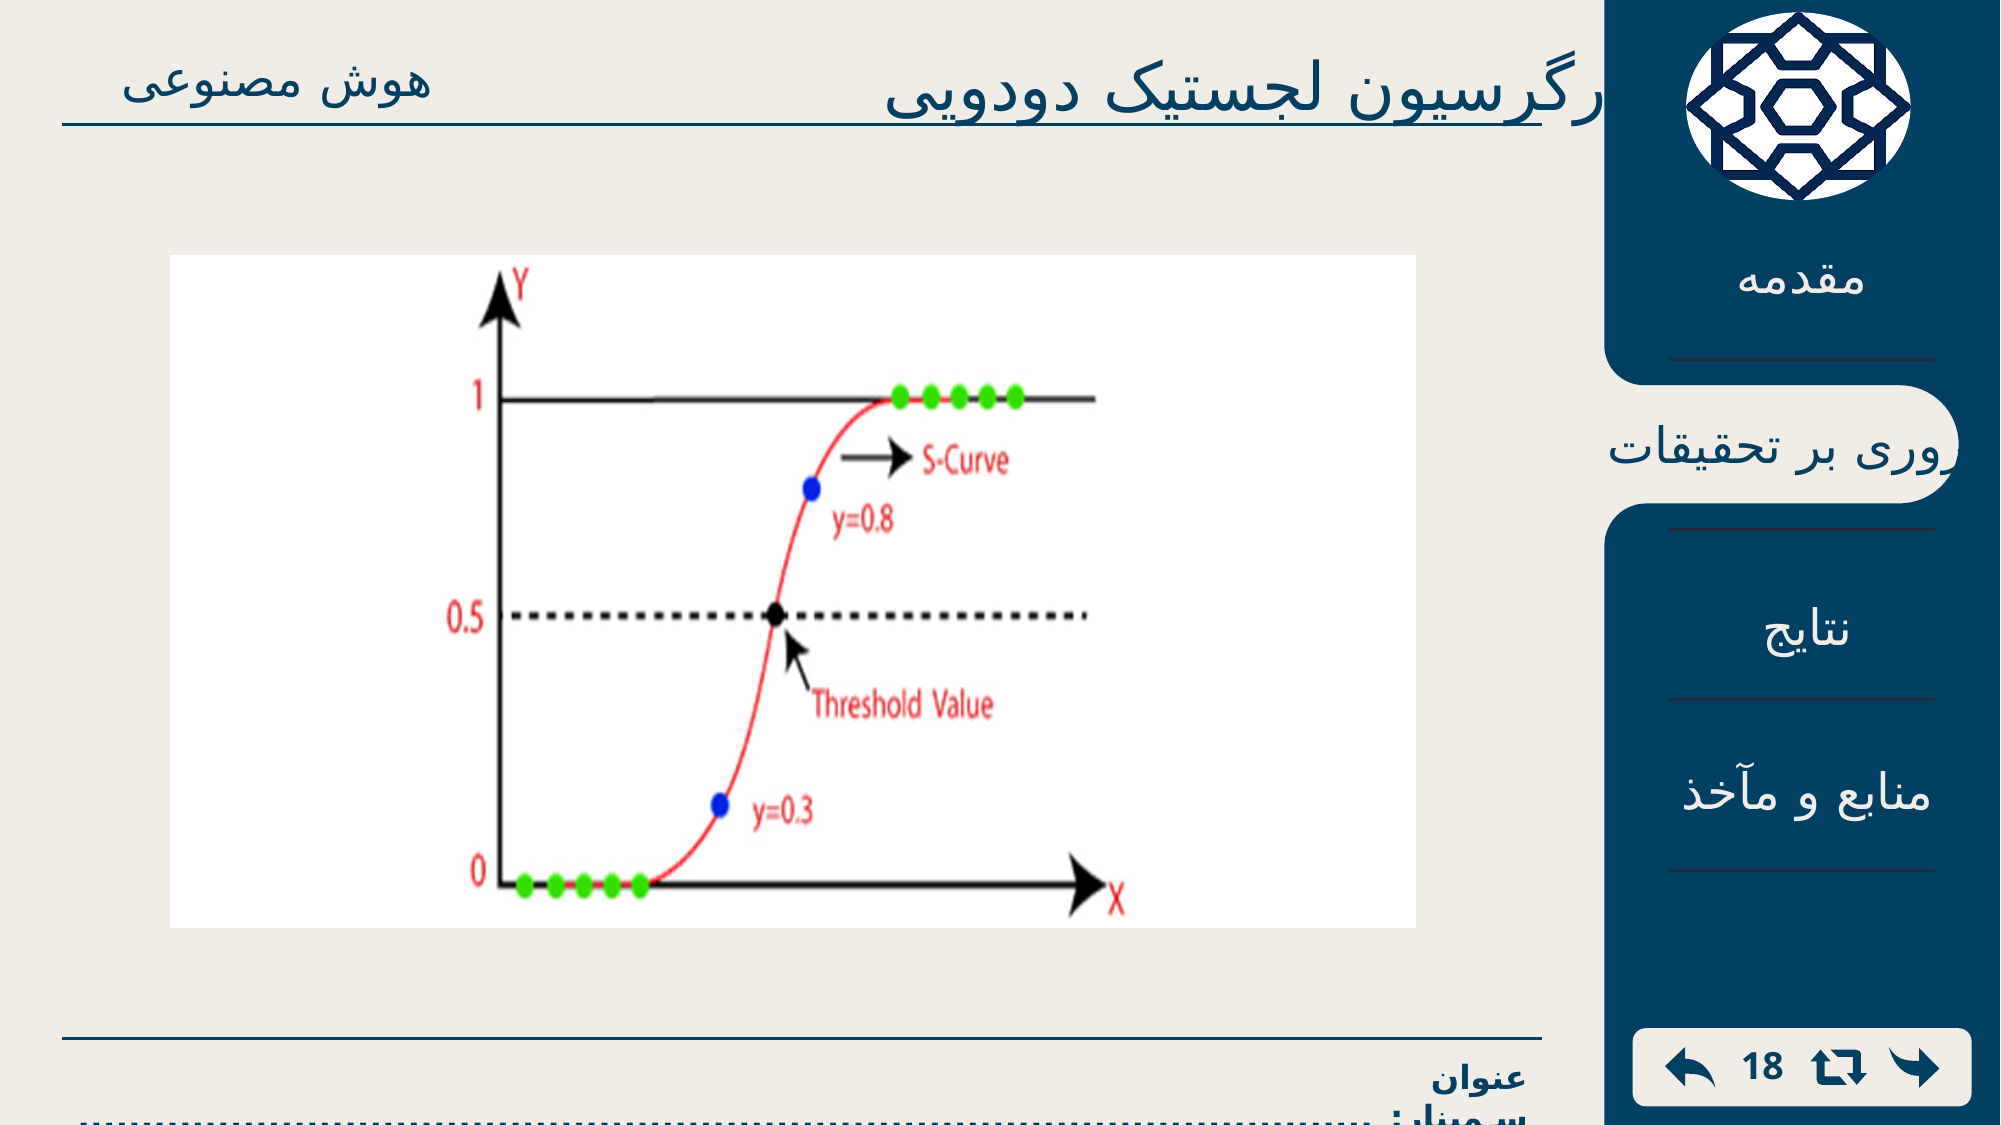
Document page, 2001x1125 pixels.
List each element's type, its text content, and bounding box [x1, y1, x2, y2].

text_box [1883, 43, 1912, 170]
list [170, 255, 1416, 928]
text_box منابع و مآخذ [1666, 752, 1949, 827]
text_box [1740, 188, 1856, 202]
text_box [1685, 36, 1721, 176]
text_box [1830, 1049, 1867, 1085]
text_box رگرسیون لجستیک دودویی [869, 36, 1623, 132]
text_box [1603, 0, 2000, 406]
text_box هوش مصنوعی [106, 38, 448, 114]
text_box نتایج [1747, 588, 1868, 663]
picture [1721, 26, 1883, 188]
text_box [1665, 1046, 1716, 1088]
text_box عنوان سمینار: ...................................................................................................................... . [62, 1048, 1543, 1125]
text_box [1888, 1047, 1940, 1088]
slide_number 18 [1412, 1042, 1634, 1103]
text_box 18 [1716, 1037, 1809, 1098]
text_box [1631, 1027, 1973, 1108]
text_box مقدمه [1721, 236, 1883, 311]
text_box [1810, 1049, 1847, 1085]
text_box [1736, 11, 1861, 27]
text_box [1603, 482, 2000, 1125]
text_box مروری بر تحقیقات [1592, 406, 2000, 482]
